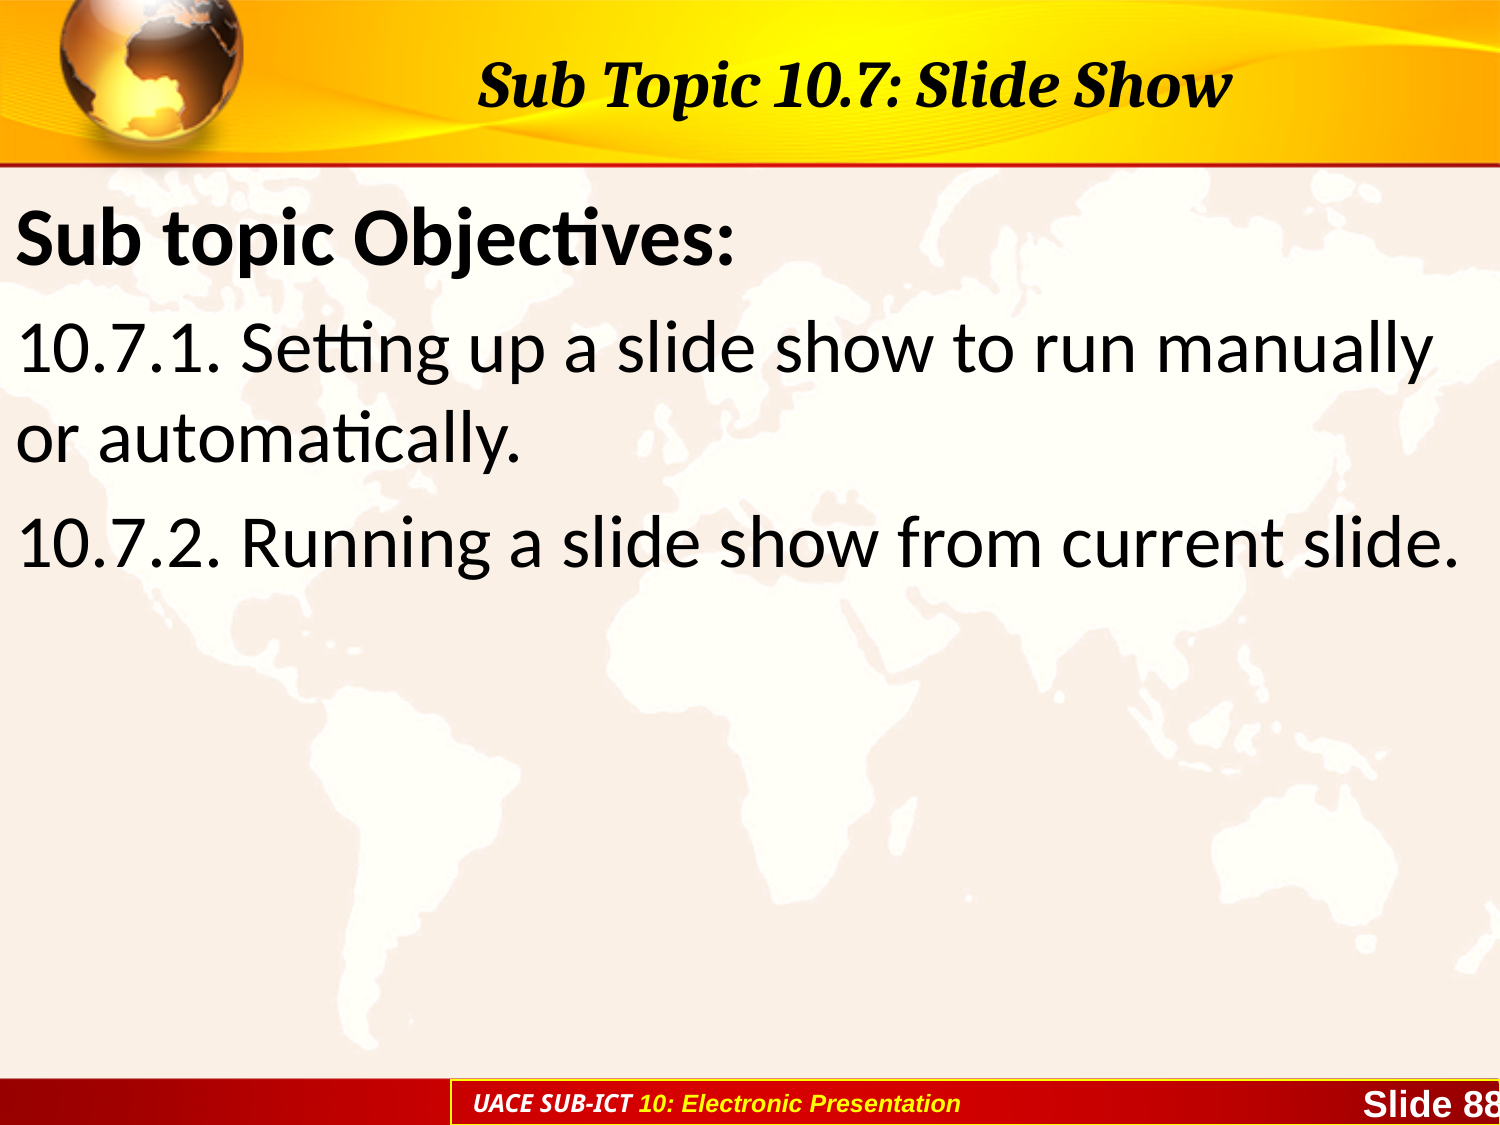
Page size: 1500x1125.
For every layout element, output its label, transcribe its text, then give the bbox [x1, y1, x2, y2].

picture [1490, 1094, 1497, 1102]
picture [0, 1081, 450, 1125]
title Sub Topic 10.7: Slide Show [212, 0, 1500, 163]
picture [0, 0, 1500, 174]
list Sub topic Objectives: 10.7.1. Setting up a slide show to run manually or automatically. 10.7.2. Running a slide show from current slide. [0, 174, 1500, 1081]
picture [452, 1081, 1499, 1124]
picture [1489, 1105, 1497, 1114]
